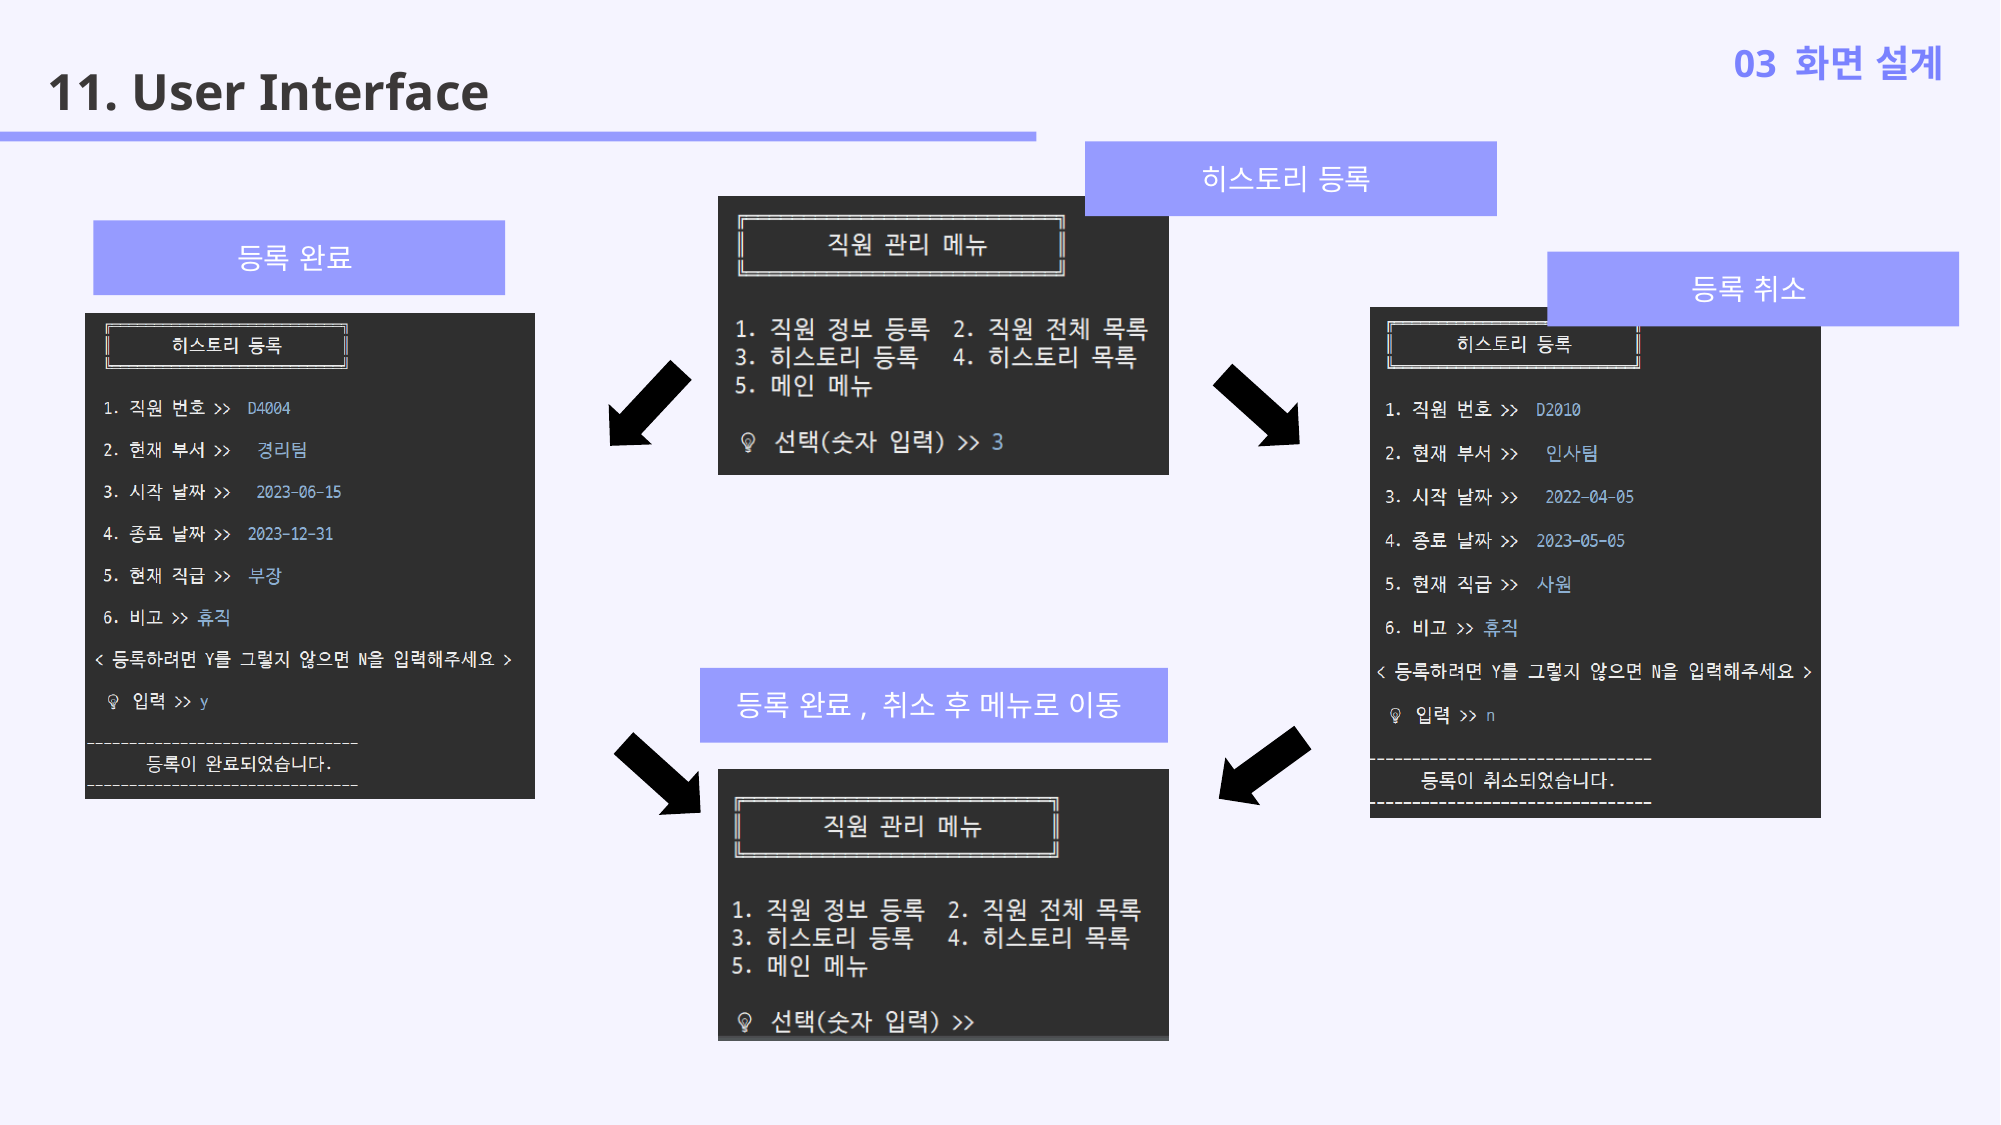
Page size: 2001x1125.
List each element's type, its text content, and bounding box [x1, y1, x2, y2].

text_box [613, 732, 701, 815]
text_box 등록 완료, 취소 후 메뉴로 이동 [699, 667, 1169, 744]
text_box [608, 359, 692, 446]
text_box [1218, 725, 1312, 806]
picture [718, 196, 1169, 475]
text_box 등록 완료 [92, 219, 506, 296]
text_box [0, 131, 1037, 142]
picture [718, 769, 1169, 1041]
text_box [1212, 363, 1300, 447]
text_box 히스토리 등록 [1084, 140, 1498, 217]
text_box 03 화면 설계 [1509, 32, 1959, 92]
picture [84, 313, 535, 799]
text_box 등록 취소 [1546, 251, 1960, 327]
picture [1370, 307, 1821, 818]
text_box 11. User Interface [32, 53, 878, 129]
